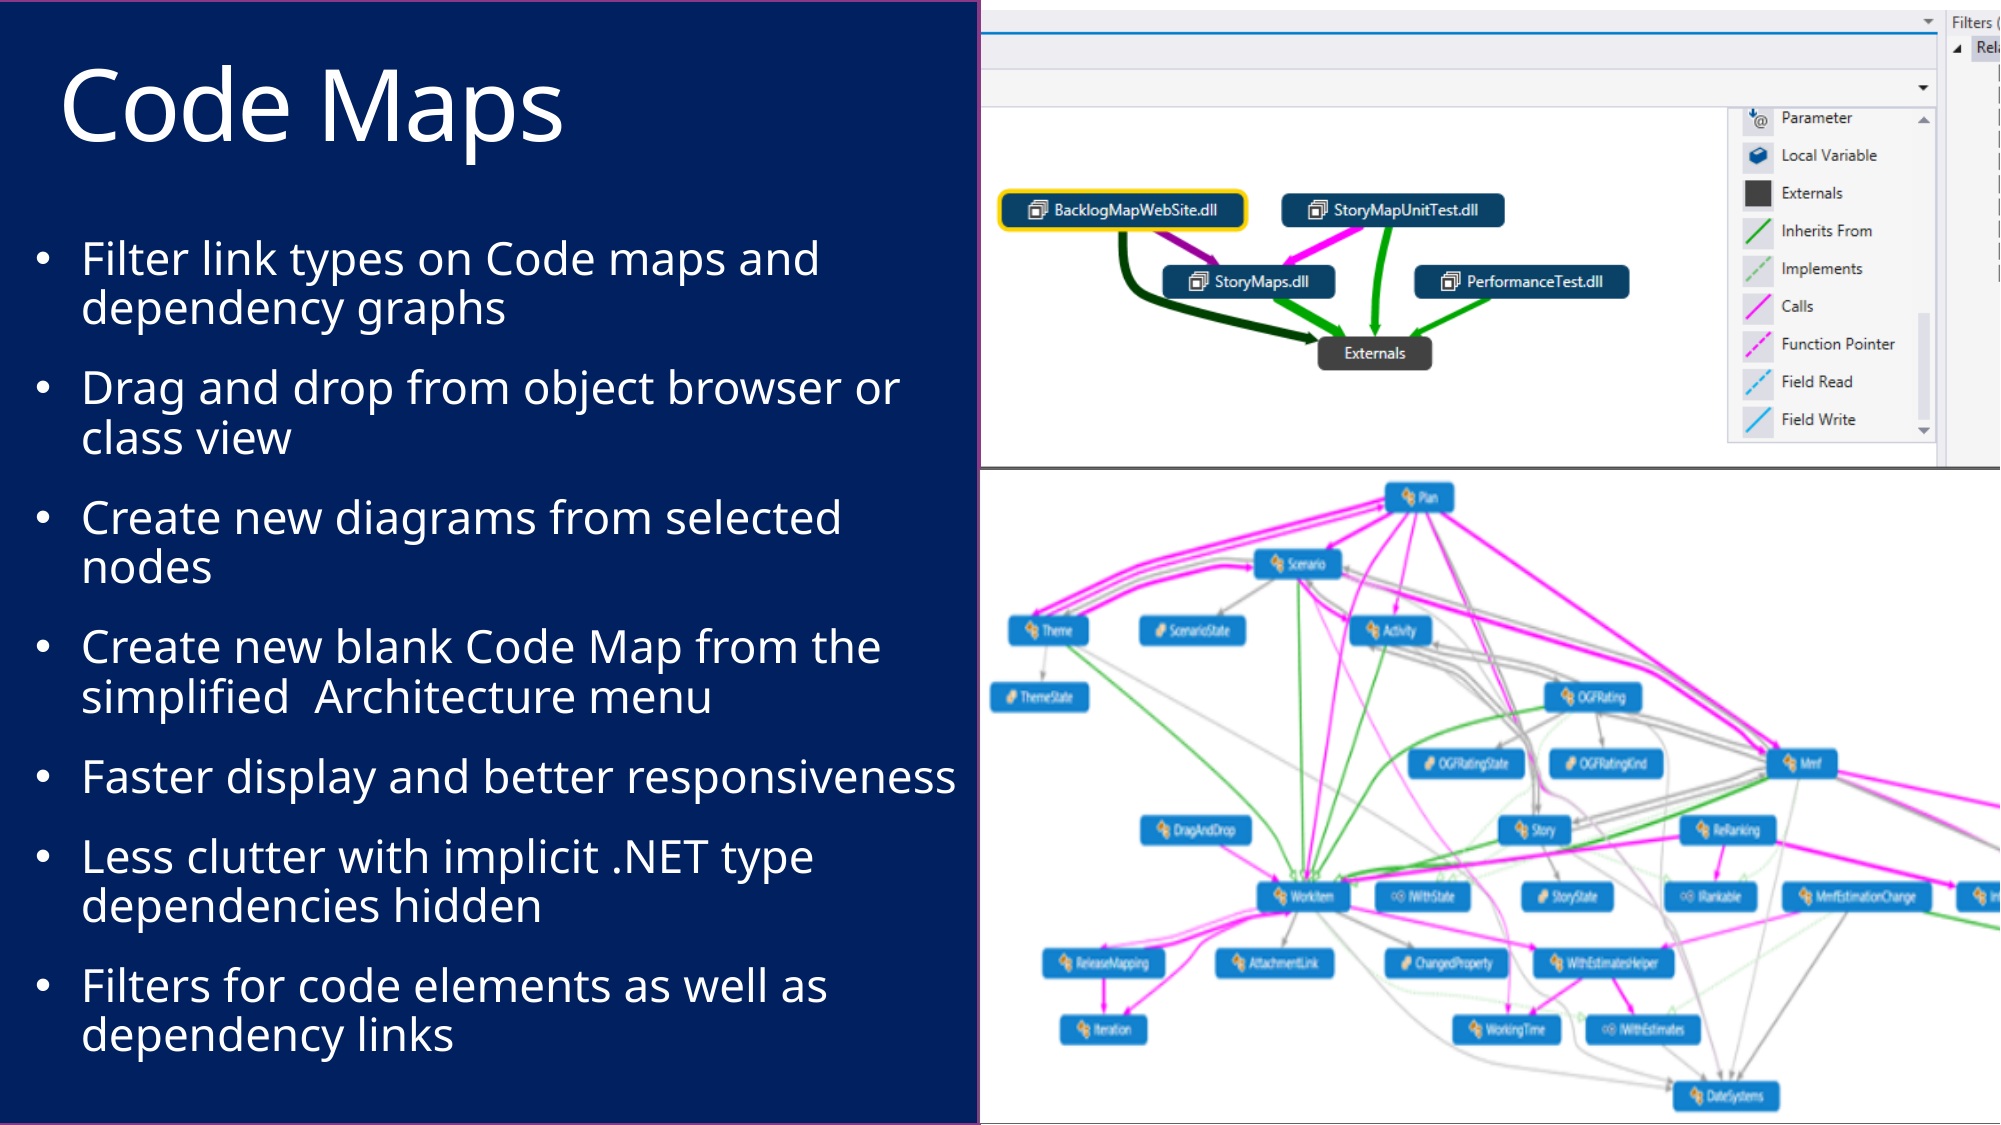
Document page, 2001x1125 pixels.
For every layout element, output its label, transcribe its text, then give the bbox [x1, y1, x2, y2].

picture [955, 10, 2000, 1125]
text_box Filter link types on Code maps and dependency graphs Drag and drop from object browser or class view Create new diagrams from selected nodes Create new blank Code Map from the simplified Architecture menu Faster display and better responsiveness Less clutter with implicit .NET type dependencies hidden Filters for code elements as well as dependency links [20, 228, 973, 1125]
text_box [0, 0, 981, 1125]
text_box Code Maps [44, 47, 950, 196]
